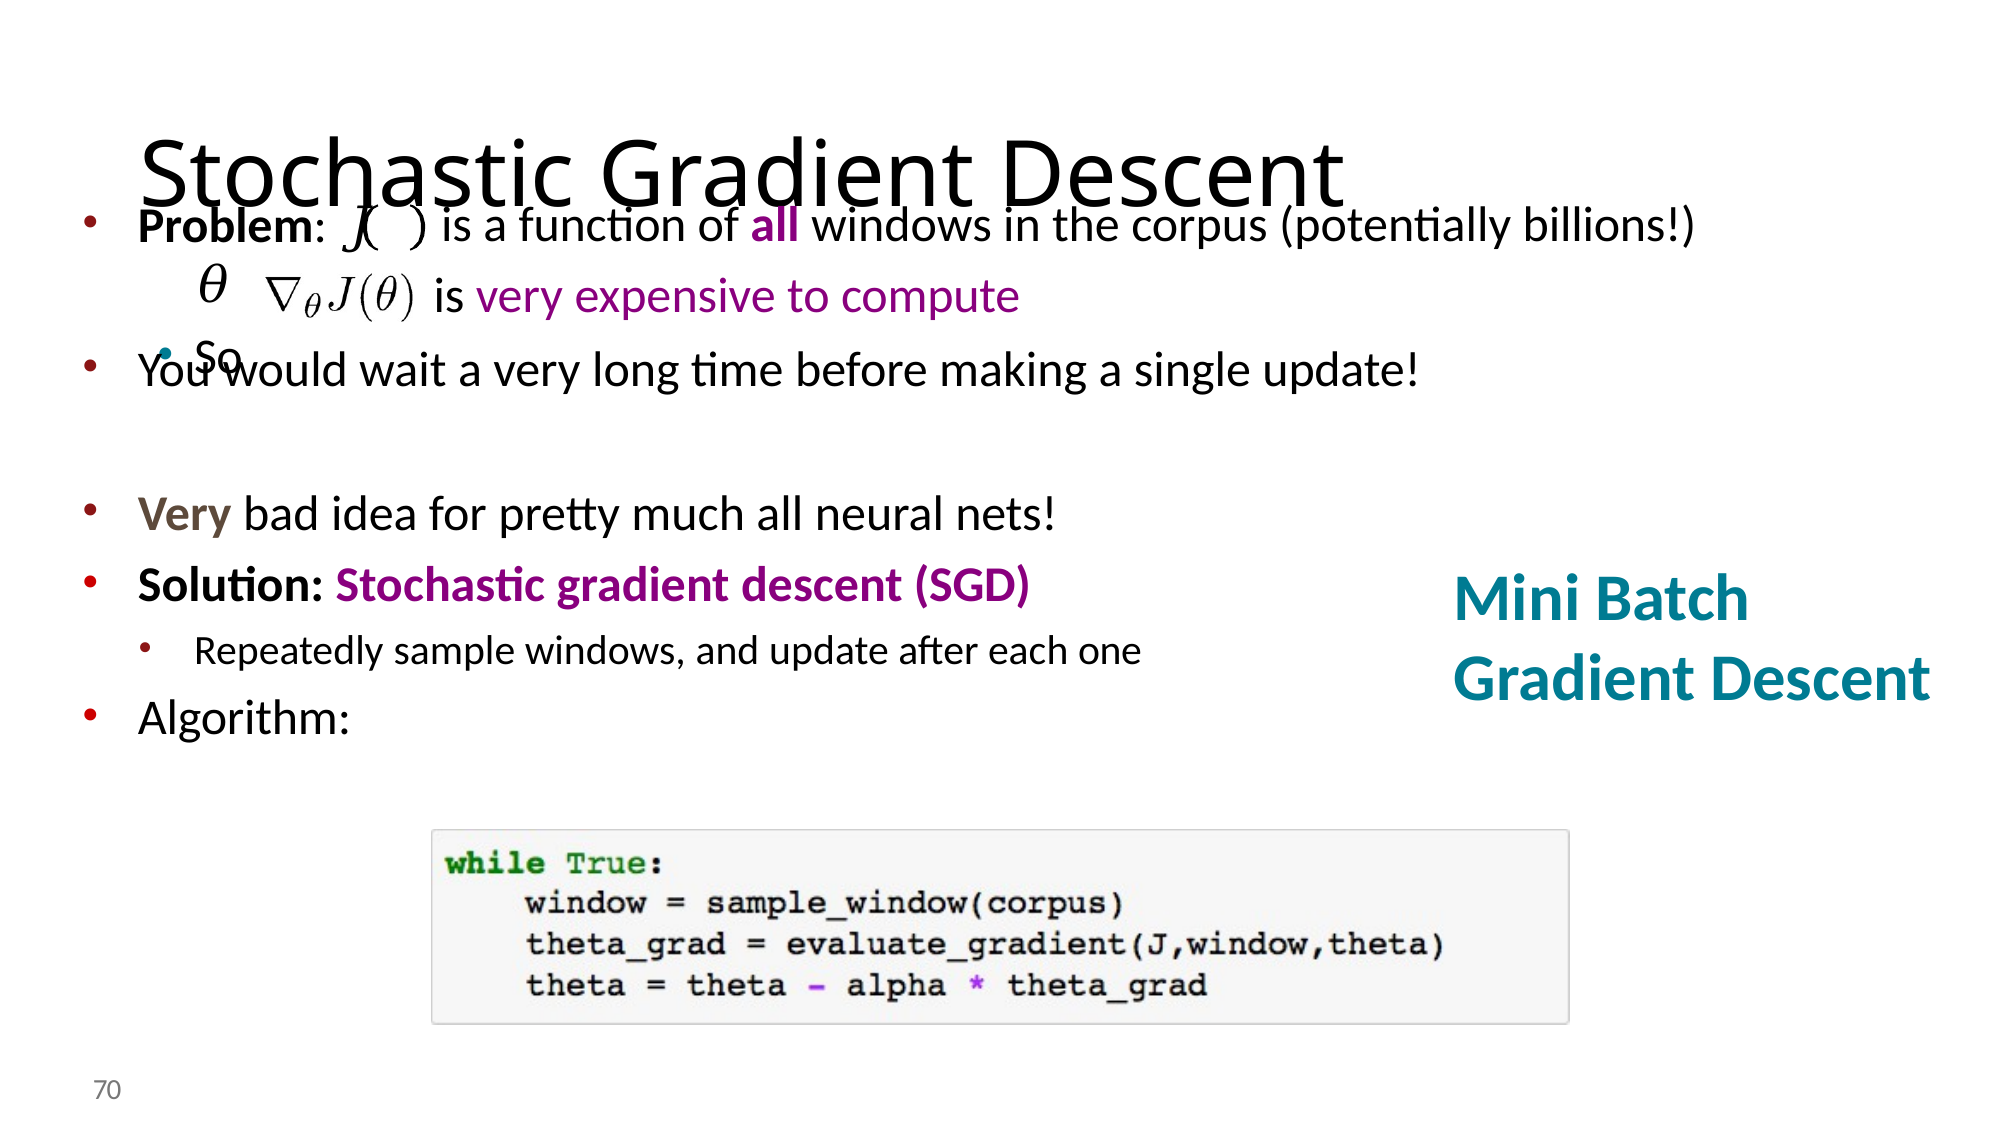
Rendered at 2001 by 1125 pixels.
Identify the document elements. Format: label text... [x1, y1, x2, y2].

text_box Problem: 𝐽 𝜃 So [79, 178, 410, 333]
picture [264, 272, 413, 322]
text_box [410, 204, 426, 251]
picture [431, 829, 1571, 1025]
slide_number 70 [75, 764, 122, 1125]
text_box You would wait a very long time before making a single update! [79, 333, 1434, 396]
title Stochastic Gradient Descent [137, 73, 1863, 264]
text_box Mini Batch Gradient Descent [1451, 551, 1938, 714]
text_box is a function of all windows in the corpus (potentially billions!) is very expensive to compute [431, 178, 1703, 323]
text_box Very bad idea for pretty much all neural nets! Solution: Stochastic gradient descent (SGD) Repeatedly sample windows, and update after each one Algorithm: [79, 465, 1149, 745]
